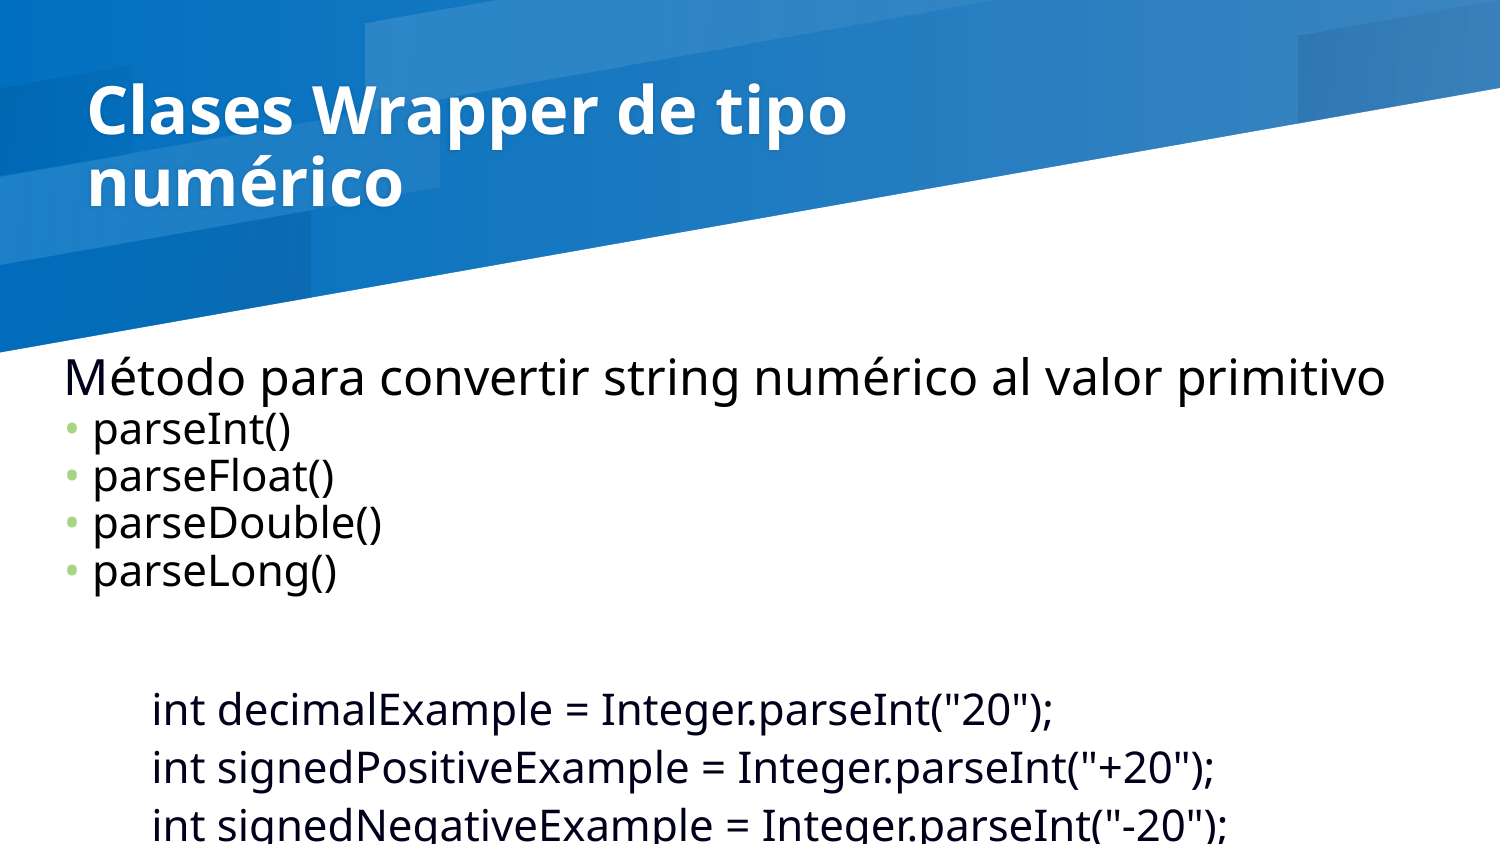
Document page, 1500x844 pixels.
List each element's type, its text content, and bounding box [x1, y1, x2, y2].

title Clases Wrapper de tipo numérico [75, 0, 975, 298]
list Método para convertir string numérico al valor primitivo parseInt() parseFloat() parseDouble() parseLong() int decimalExample = Integer.parseInt("20"); int signedPositiveExample = Integer.parseInt("+20"); int signedNegativeExample = Integer.parseInt("-20"); [48, 337, 1451, 792]
